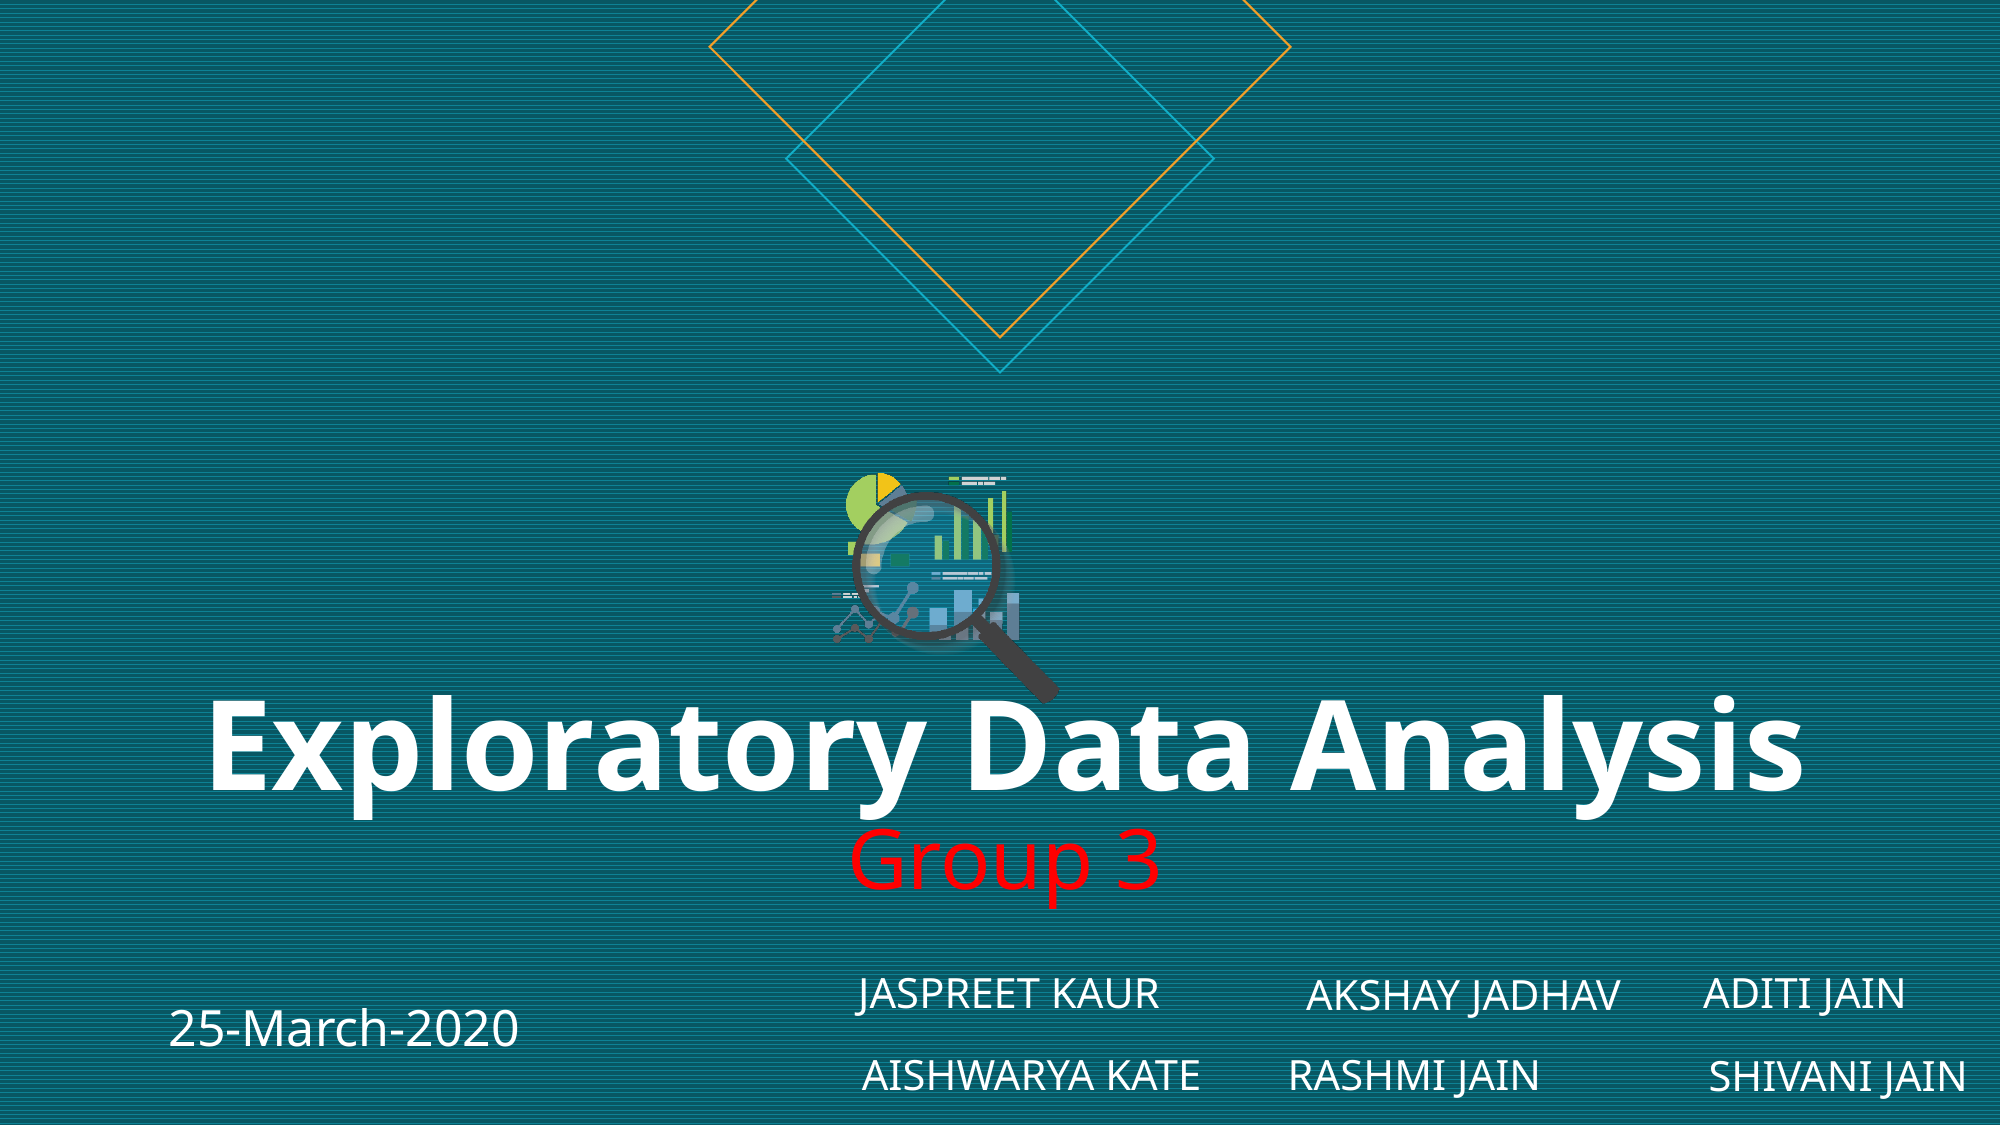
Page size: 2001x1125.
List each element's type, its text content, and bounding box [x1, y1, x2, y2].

text_box [708, 0, 1292, 339]
text_box JASPREET KAUR [667, 977, 1161, 1018]
text_box AISHWARYA KATE [708, 1058, 1202, 1099]
text_box ADITI JAIN [1414, 976, 1907, 1017]
title Exploratory Data Analysis Group 3 [174, 682, 1836, 908]
text_box [784, 141, 1216, 374]
text_box RASHMI JAIN [1202, 1059, 1474, 1099]
picture [815, 466, 1076, 710]
text_box AKSHAY JADHAV [1128, 979, 1622, 1019]
text_box 25-March-2020 [26, 1016, 520, 1057]
text_box SHIVANI JAIN [1474, 1059, 1968, 1100]
